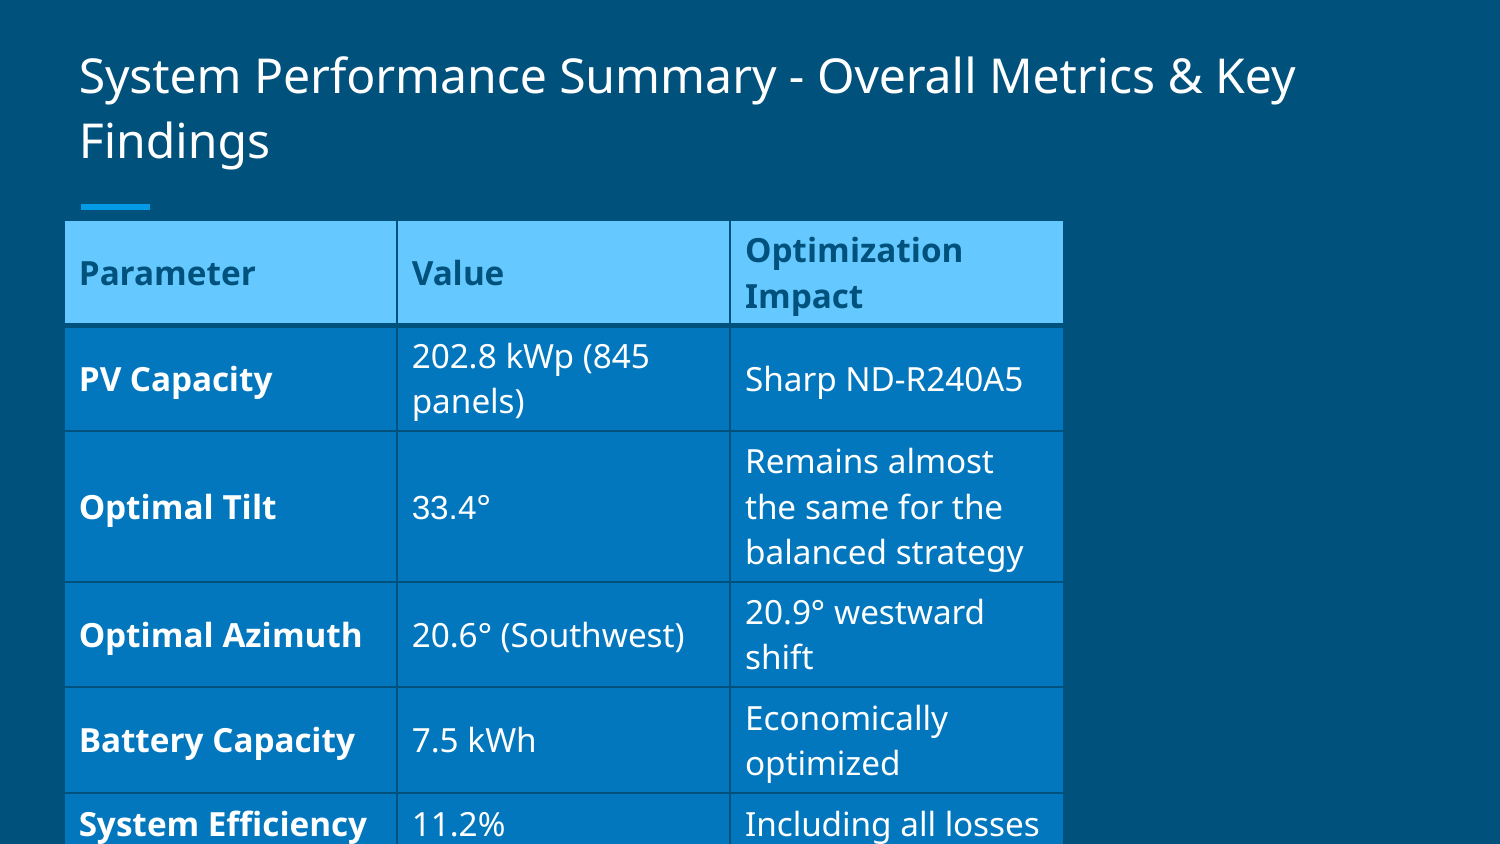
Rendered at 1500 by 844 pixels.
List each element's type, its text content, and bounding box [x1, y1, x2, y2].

table_cell 20.9° westward shift [731, 583, 1063, 686]
table_cell 33.4° [398, 432, 729, 581]
table_header Optimization Impact [731, 221, 1063, 323]
table_cell Including all losses [731, 794, 1063, 844]
title System Performance Summary - Overall Metrics & Key Findings [63, 27, 1437, 188]
table_cell Sharp ND-R240A5 [731, 328, 1063, 430]
table_cell PV Capacity [65, 328, 396, 430]
table_cell Optimal Azimuth [65, 583, 396, 686]
table_cell Economically optimized [731, 688, 1063, 792]
table_cell 11.2% [398, 794, 729, 844]
table_cell Optimal Tilt [65, 432, 396, 581]
table_cell Battery Capacity [65, 688, 396, 792]
table_cell Remains almost the same for the balanced strategy [731, 432, 1063, 581]
table_header Parameter [65, 221, 396, 323]
table_cell 202.8 kWp (845 panels) [398, 328, 729, 430]
table_cell 20.6° (Southwest) [398, 583, 729, 686]
table_header Value [398, 221, 729, 323]
table_cell 7.5 kWh [398, 688, 729, 792]
table_cell System Efficiency [65, 794, 396, 844]
